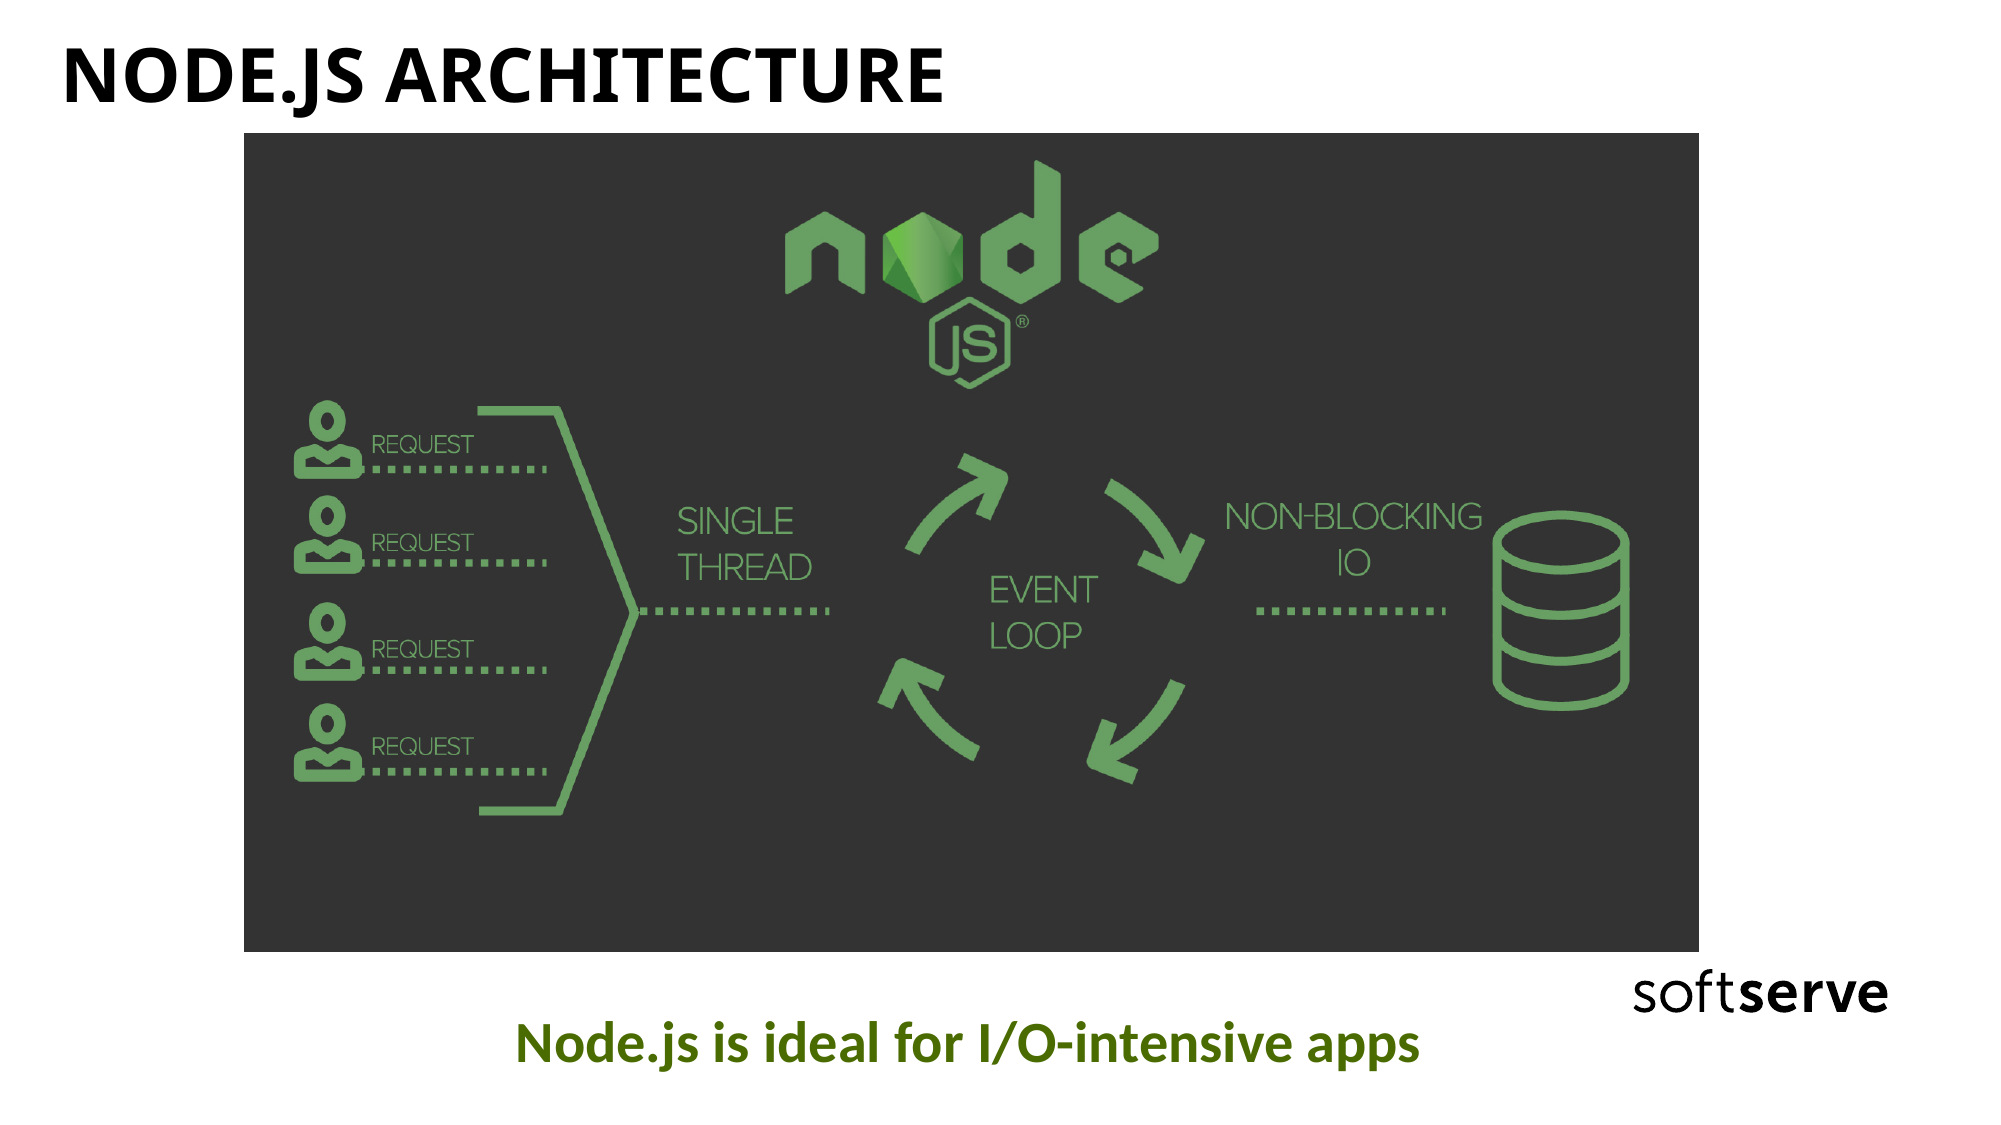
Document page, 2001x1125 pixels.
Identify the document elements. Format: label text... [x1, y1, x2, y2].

title NODE.JS ARCHITECTURE [45, 30, 1943, 117]
text_box Node.js is ideal for I/O-intensive apps [501, 996, 1442, 1082]
picture [244, 133, 1699, 952]
